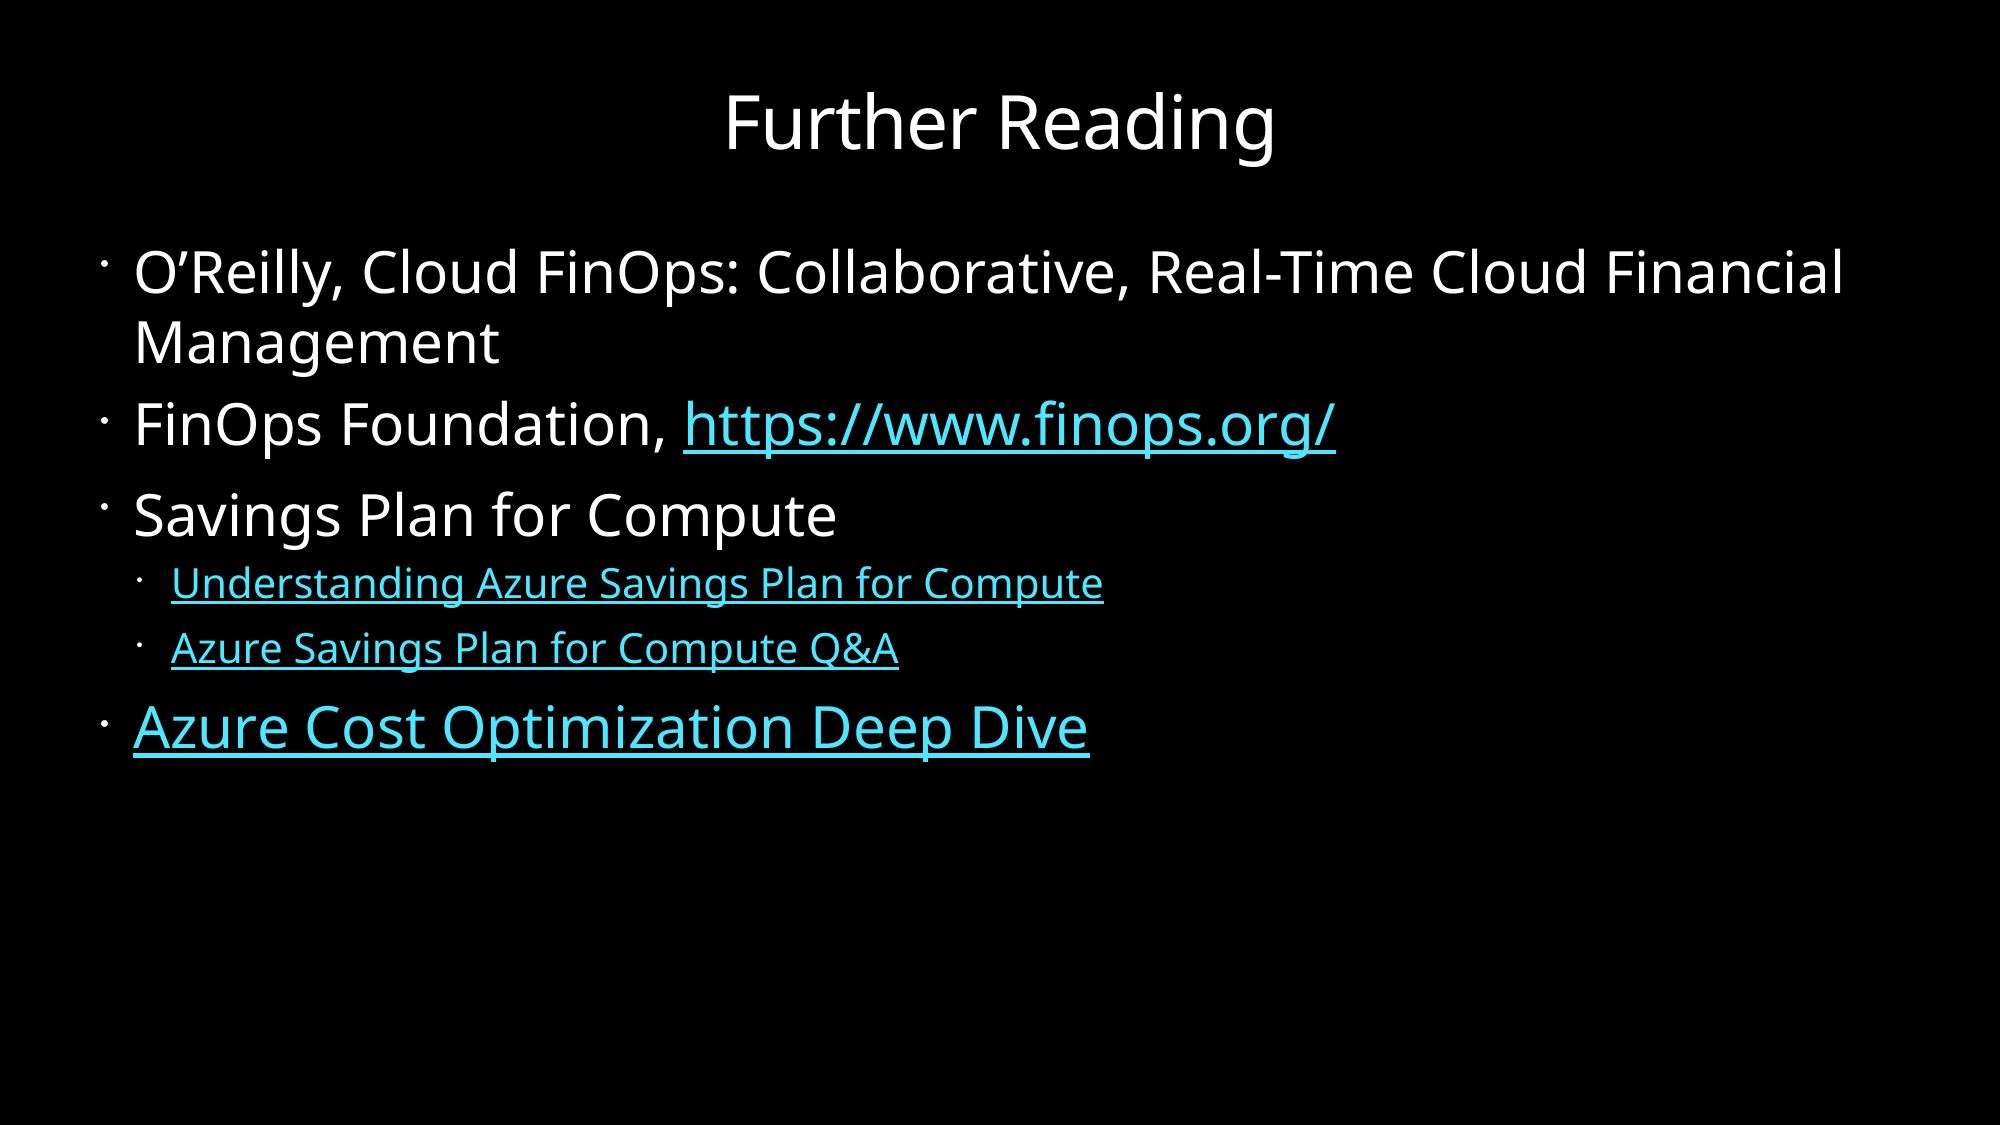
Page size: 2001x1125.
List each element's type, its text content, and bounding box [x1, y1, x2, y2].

title Further Reading [96, 75, 1904, 166]
list O’Reilly, Cloud FinOps: Collaborative, Real-Time Cloud Financial Management FinOps Foundation, https://www.finops.org/ Savings Plan for Compute Understanding Azure Savings Plan for Compute Azure Savings Plan for Compute Q&A Azure Cost Optimization Deep Dive [95, 235, 1904, 898]
